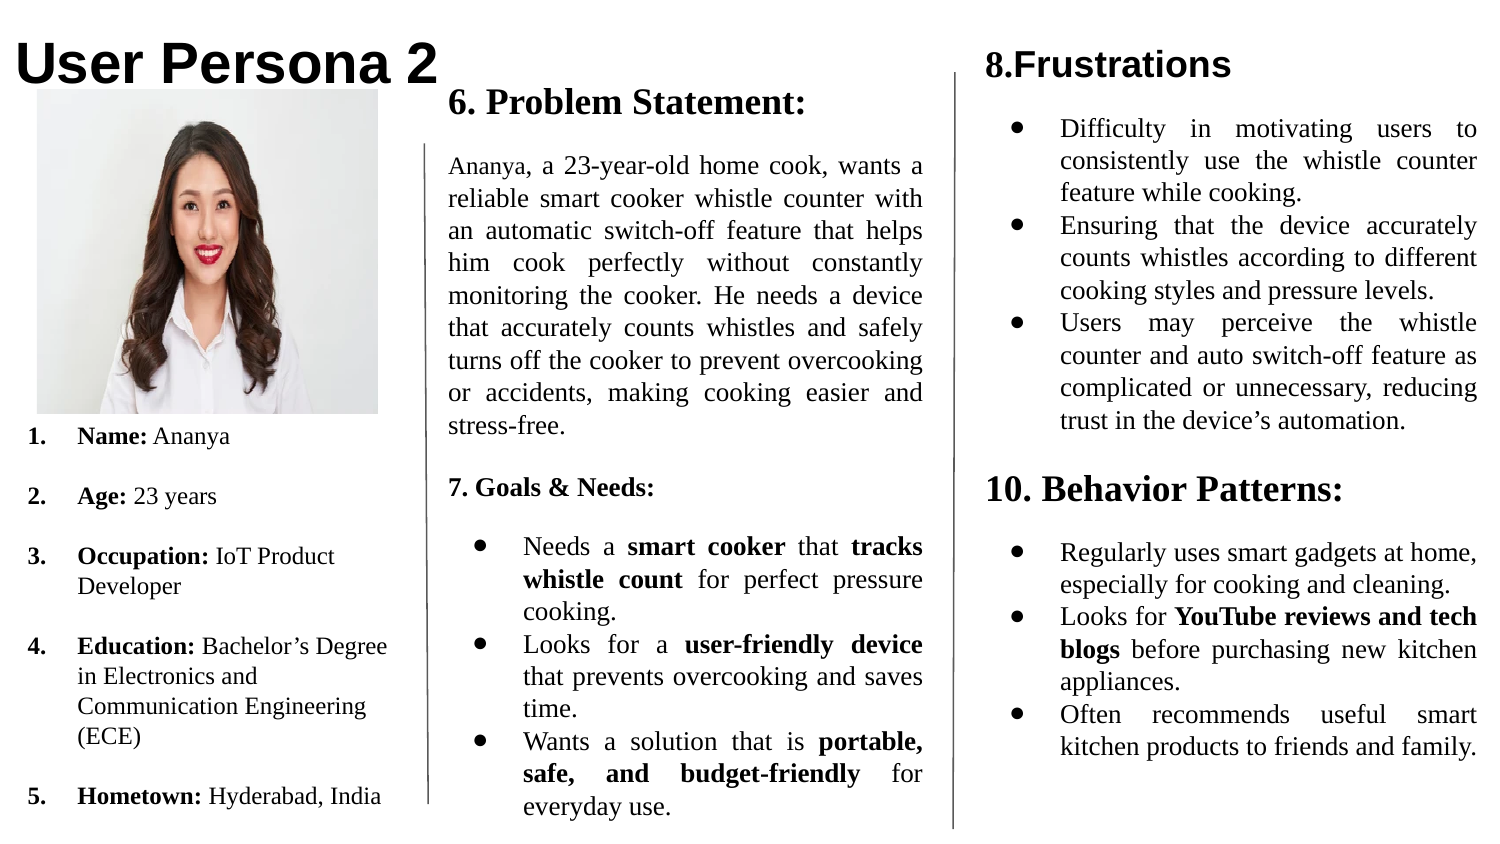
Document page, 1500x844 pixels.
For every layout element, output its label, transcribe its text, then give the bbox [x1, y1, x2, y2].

text_box Name: Ananya Age: 23 years Occupation: IoT Product Developer Education: Bachelor’s Degree in Electronics and Communication Engineering (ECE) Hometown: Hyderabad, India [0, 349, 407, 844]
picture [36, 89, 379, 415]
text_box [424, 143, 429, 805]
text_box 8.Frustrations Difficulty in motivating users to consistently use the whistle counter feature while cooking. Ensuring that the device accurately counts whistles according to different cooking styles and pressure levels. Users may perceive the whistle counter and auto switch-off feature as complicated or unnecessary, reducing trust in the device’s automation. 10. Behavior Patterns: Regularly uses smart gadgets at home, especially for cooking and cleaning. Looks for YouTube reviews and tech blogs before purchasing new kitchen appliances. Often recommends useful smart kitchen products to friends and family. [970, 24, 1493, 777]
text_box User Persona 2 [0, 0, 493, 111]
text_box 6. Problem Statement: Ananya, a 23-year-old home cook, wants a reliable smart cooker whistle counter with an automatic switch-off feature that helps him cook perfectly without constantly monitoring the cooker. He needs a device that accurately counts whistles and safely turns off the cooker to prevent overcooking or accidents, making cooking easier and stress-free. 7. Goals & Needs: Needs a smart cooker that tracks whistle count for perfect pressure cooking. Looks for a user-friendly device that prevents overcooking and saves time. Wants a solution that is portable, safe, and budget-friendly for everyday use. [433, 62, 938, 836]
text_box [952, 71, 956, 830]
